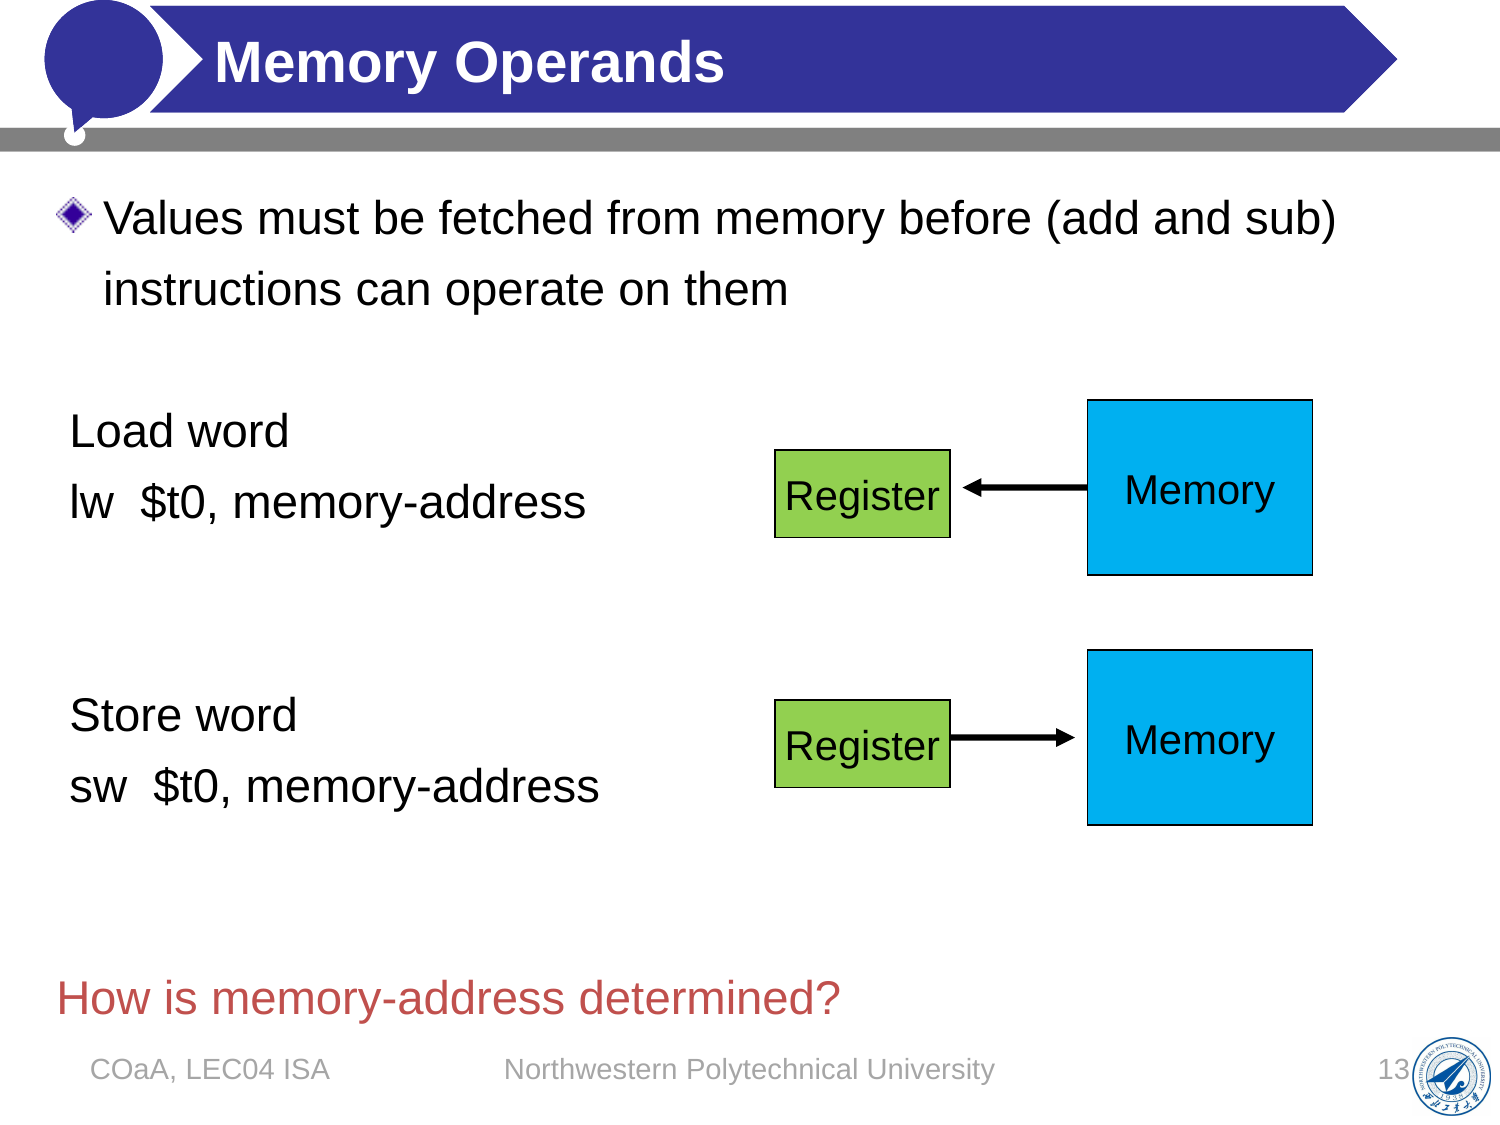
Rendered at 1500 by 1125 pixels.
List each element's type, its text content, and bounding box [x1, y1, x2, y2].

slide_number COaA, LEC04 ISA [75, 1042, 425, 1103]
text_box Memory [1087, 399, 1313, 575]
slide_number 13 [1074, 1042, 1425, 1103]
text_box Register [774, 449, 950, 538]
list Values must be fetched from memory before (add and sub) instructions can operate on them Load word lw $t0, memory-address Store word sw $t0, memory-address How is memory-address determined? [41, 165, 1459, 1042]
title Memory Operands [200, 5, 1398, 113]
text_box Memory [1087, 650, 1313, 825]
picture [56, 197, 92, 233]
text_box [962, 481, 1088, 494]
text_box [949, 731, 1075, 744]
text_box Register [774, 699, 950, 788]
picture [1412, 1037, 1491, 1116]
footer Northwestern Polytechnical University [474, 1042, 1025, 1103]
